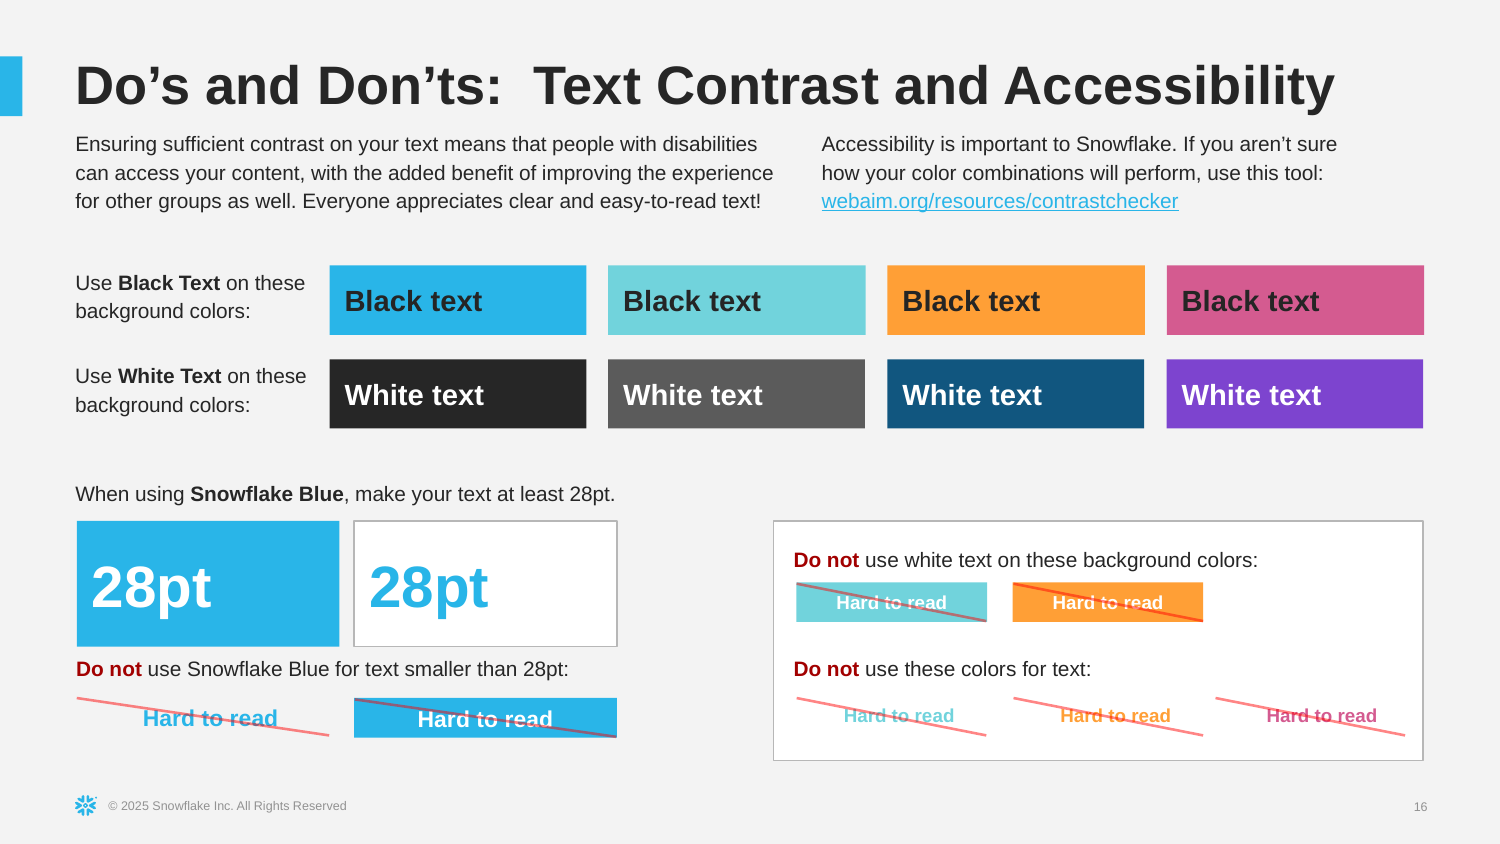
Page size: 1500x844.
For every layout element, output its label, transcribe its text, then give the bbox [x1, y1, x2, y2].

text_box Black text [1166, 265, 1425, 335]
title Do’s and Don’ts: Text Contrast and Accessibility [60, 45, 1429, 105]
text_box White text [329, 359, 587, 429]
text_box 28pt [354, 520, 617, 647]
text_box Black text [608, 265, 866, 335]
text_box White text [608, 359, 865, 429]
text_box Black text [343, 265, 587, 335]
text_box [1215, 697, 1410, 736]
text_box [353, 697, 618, 738]
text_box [796, 582, 988, 623]
text_box Ensuring sufficient contrast on your text means that people with disabilities can access your content, with the added benefit of improving the experience for other groups as well. Everyone appreciates clear and easy-to-read text! [60, 111, 806, 228]
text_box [76, 697, 330, 736]
text_box Do not use white text on these background colors: [778, 546, 1397, 571]
text_box Black text [887, 265, 1145, 335]
text_box Use White Text on these background colors: [60, 359, 329, 432]
text_box 28pt [76, 520, 340, 647]
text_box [1013, 697, 1204, 736]
text_box Accessibility is important to Snowflake. If you aren’t sure how your color combinations will perform, use this tool: webaim.org/resources/contrastchecker [806, 111, 1372, 228]
text_box Do not use Snowflake Blue for text smaller than 28pt: [61, 656, 609, 676]
text_box When using Snowflake Blue, make your text at least 28pt. [60, 476, 650, 521]
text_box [1012, 582, 1204, 623]
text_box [796, 697, 987, 736]
text_box Use Black Text on these background colors: [60, 265, 343, 338]
text_box [773, 520, 1350, 761]
text_box Do not use these colors for text: [778, 656, 1397, 680]
slide_number ‹#› [1350, 324, 1428, 814]
text_box White text [1166, 359, 1424, 429]
text_box White text [887, 359, 1145, 429]
